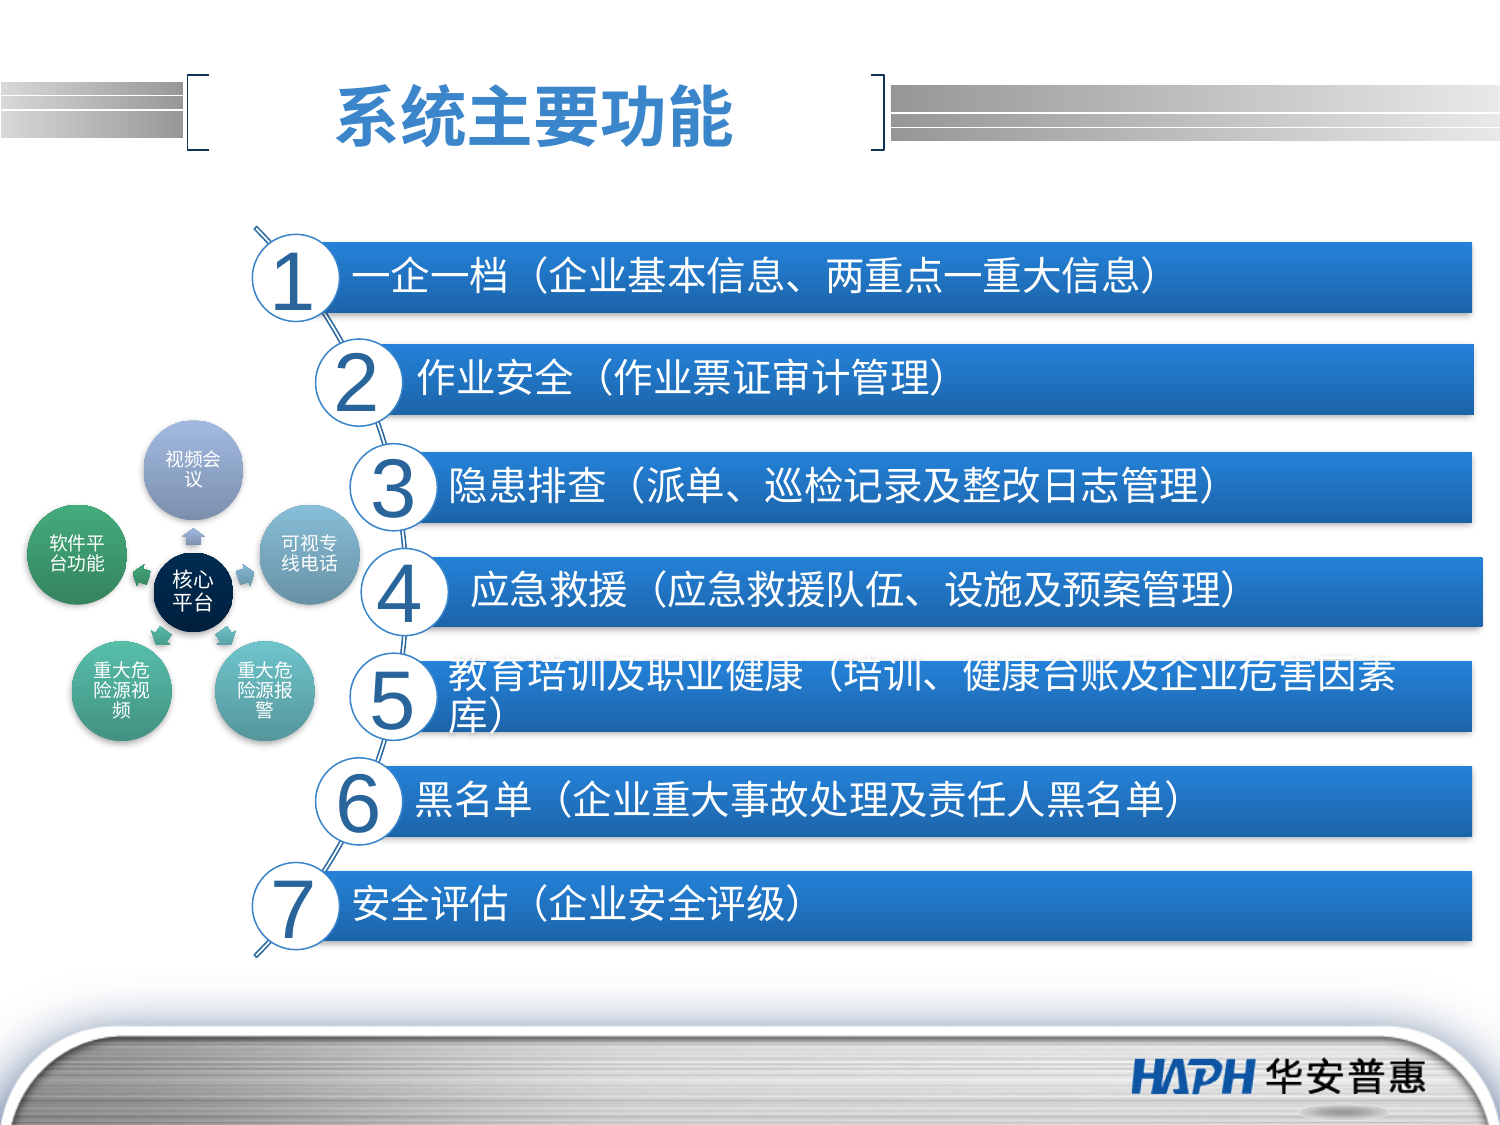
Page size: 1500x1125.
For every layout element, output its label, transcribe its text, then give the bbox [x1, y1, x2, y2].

title 系统主要功能 [196, 75, 872, 155]
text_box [14, 419, 236, 742]
picture [0, 0, 1500, 1125]
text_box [241, 207, 1483, 977]
